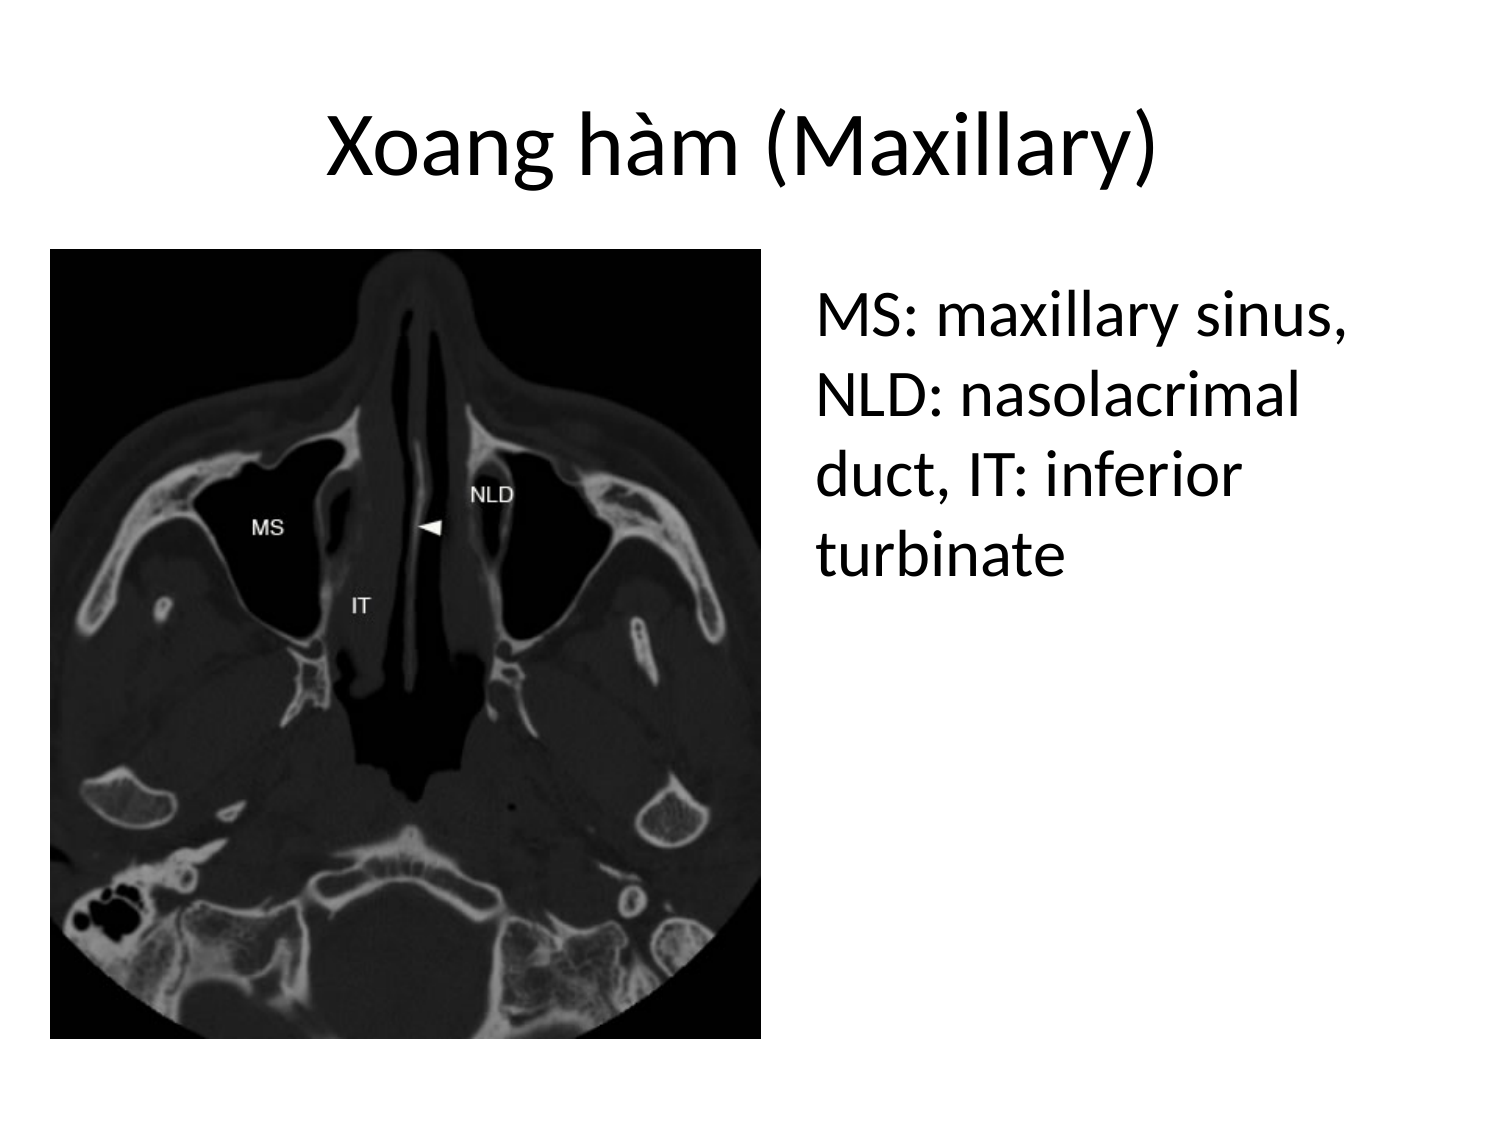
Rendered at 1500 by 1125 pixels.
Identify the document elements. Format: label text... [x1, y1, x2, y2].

picture [49, 249, 762, 1040]
title Xoang hàm (Maxillary) [24, 45, 1463, 233]
list MS: maxillary sinus, NLD: nasolacrimal duct, IT: inferior turbinate [800, 262, 1425, 1005]
